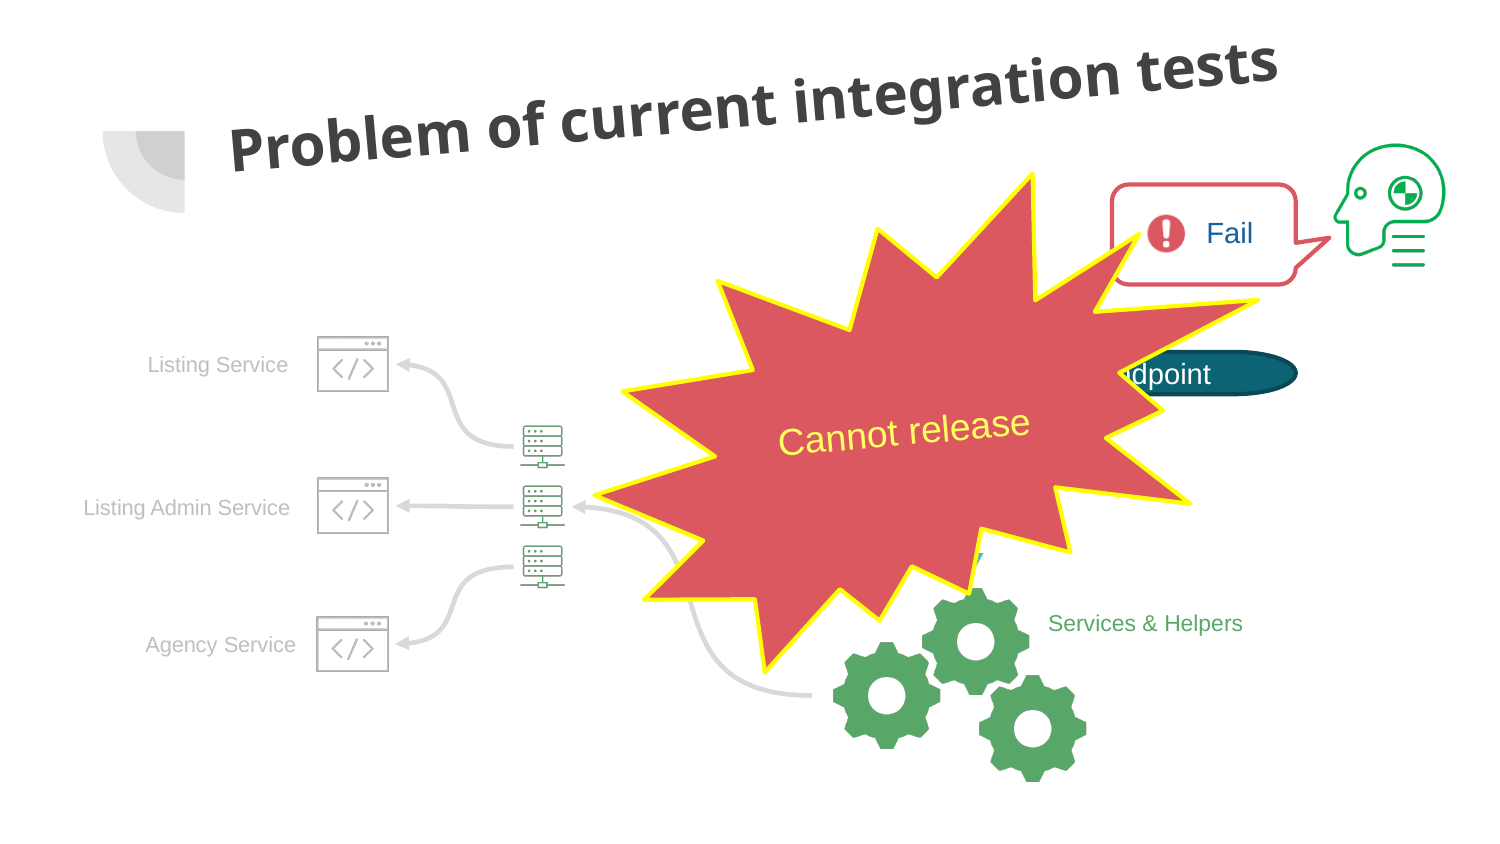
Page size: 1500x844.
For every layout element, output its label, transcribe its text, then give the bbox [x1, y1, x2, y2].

text_box staging/endpoint [1124, 349, 1298, 397]
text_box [65, 462, 396, 549]
text_box Agency Service [130, 623, 304, 665]
picture [513, 537, 571, 597]
picture [309, 600, 396, 688]
text_box Cannot release [592, 171, 1261, 618]
picture [1312, 131, 1464, 283]
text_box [127, 321, 396, 408]
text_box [394, 566, 514, 645]
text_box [953, 416, 1127, 545]
text_box Services & Helpers [1057, 601, 1259, 644]
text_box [571, 506, 813, 696]
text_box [395, 363, 514, 447]
picture [513, 417, 572, 476]
title Problem of current integration tests [208, 0, 1370, 264]
picture [513, 477, 572, 536]
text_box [1111, 184, 1296, 285]
picture [811, 566, 1108, 804]
